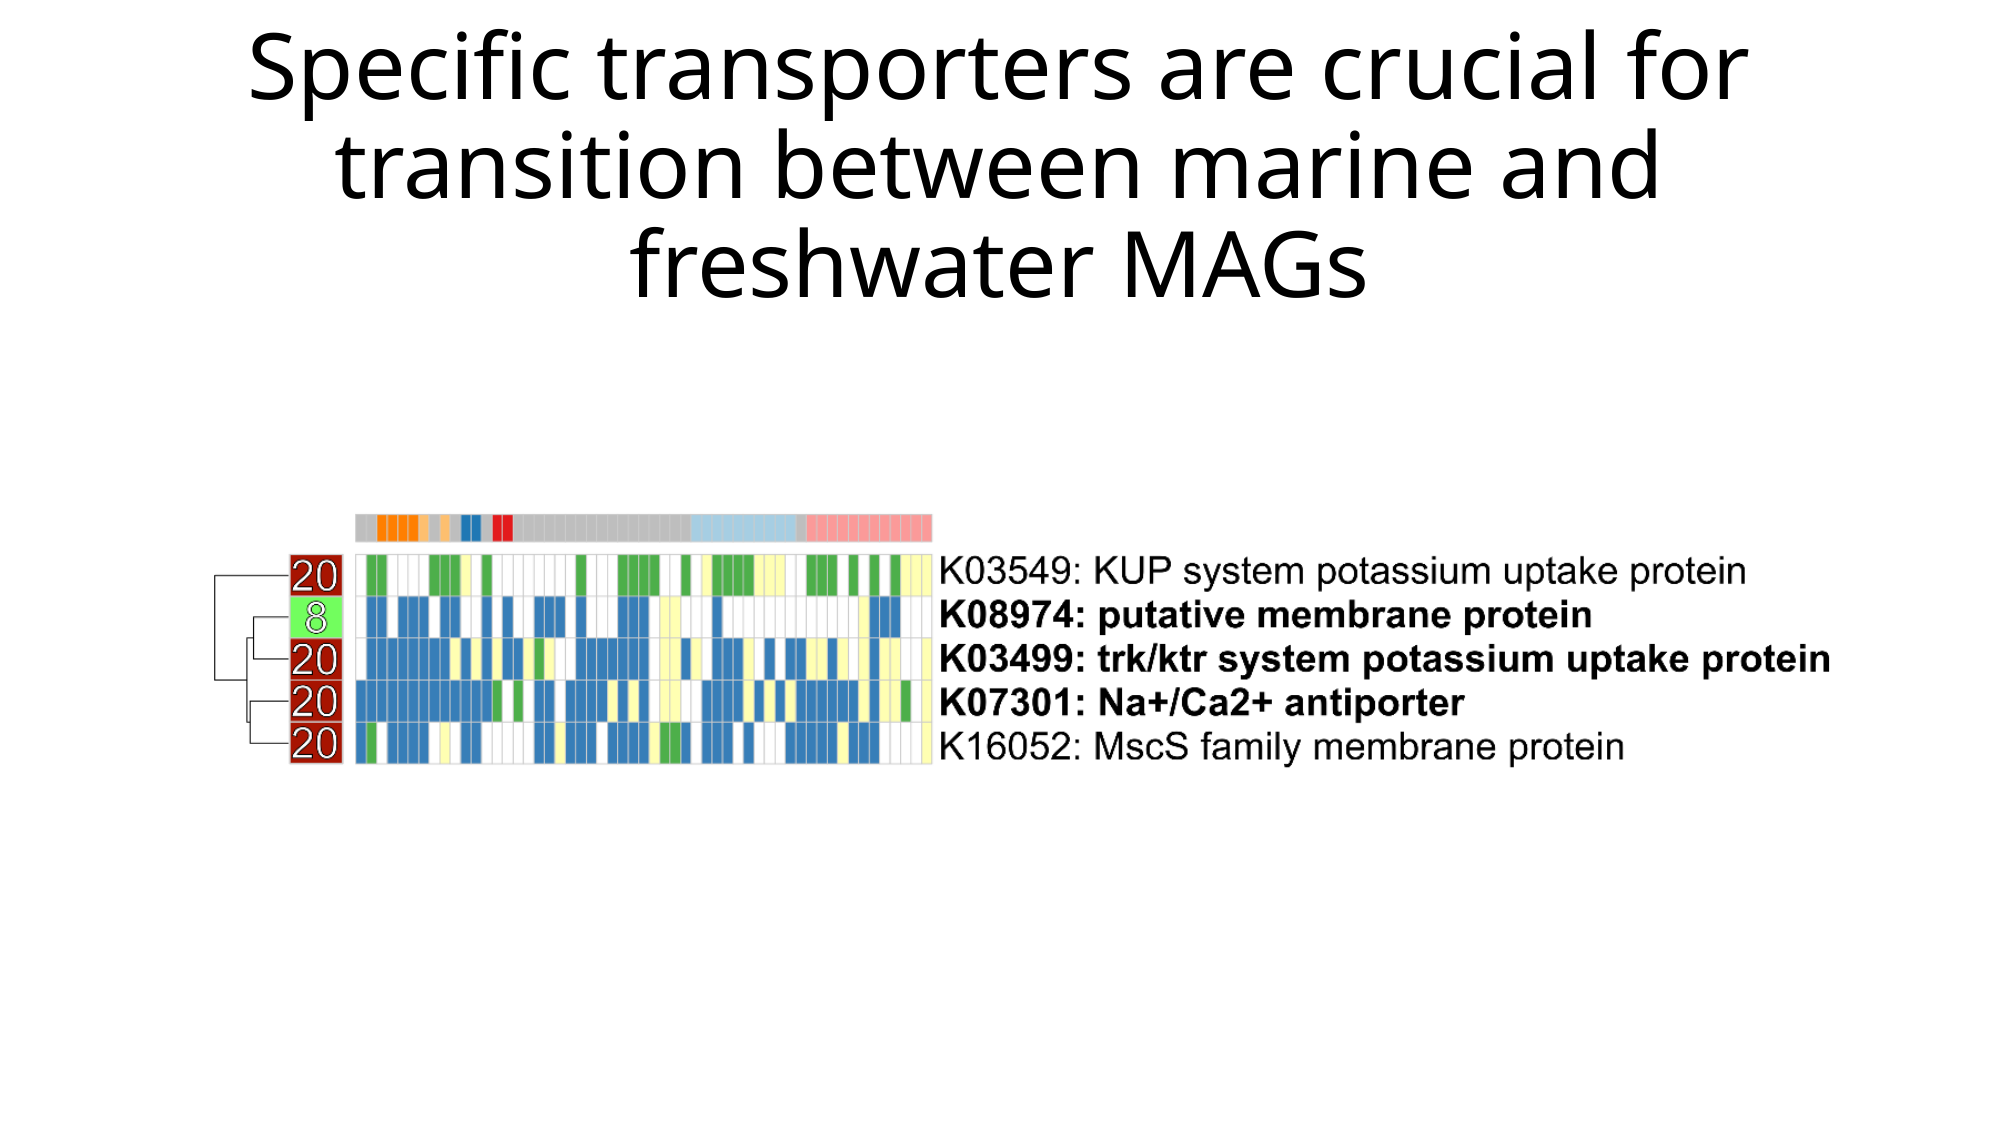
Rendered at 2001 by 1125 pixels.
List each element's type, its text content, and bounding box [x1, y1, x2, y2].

title Specific transporters are crucial for transition between marine and freshwater MAGs [137, 59, 1863, 278]
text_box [202, 480, 1847, 801]
